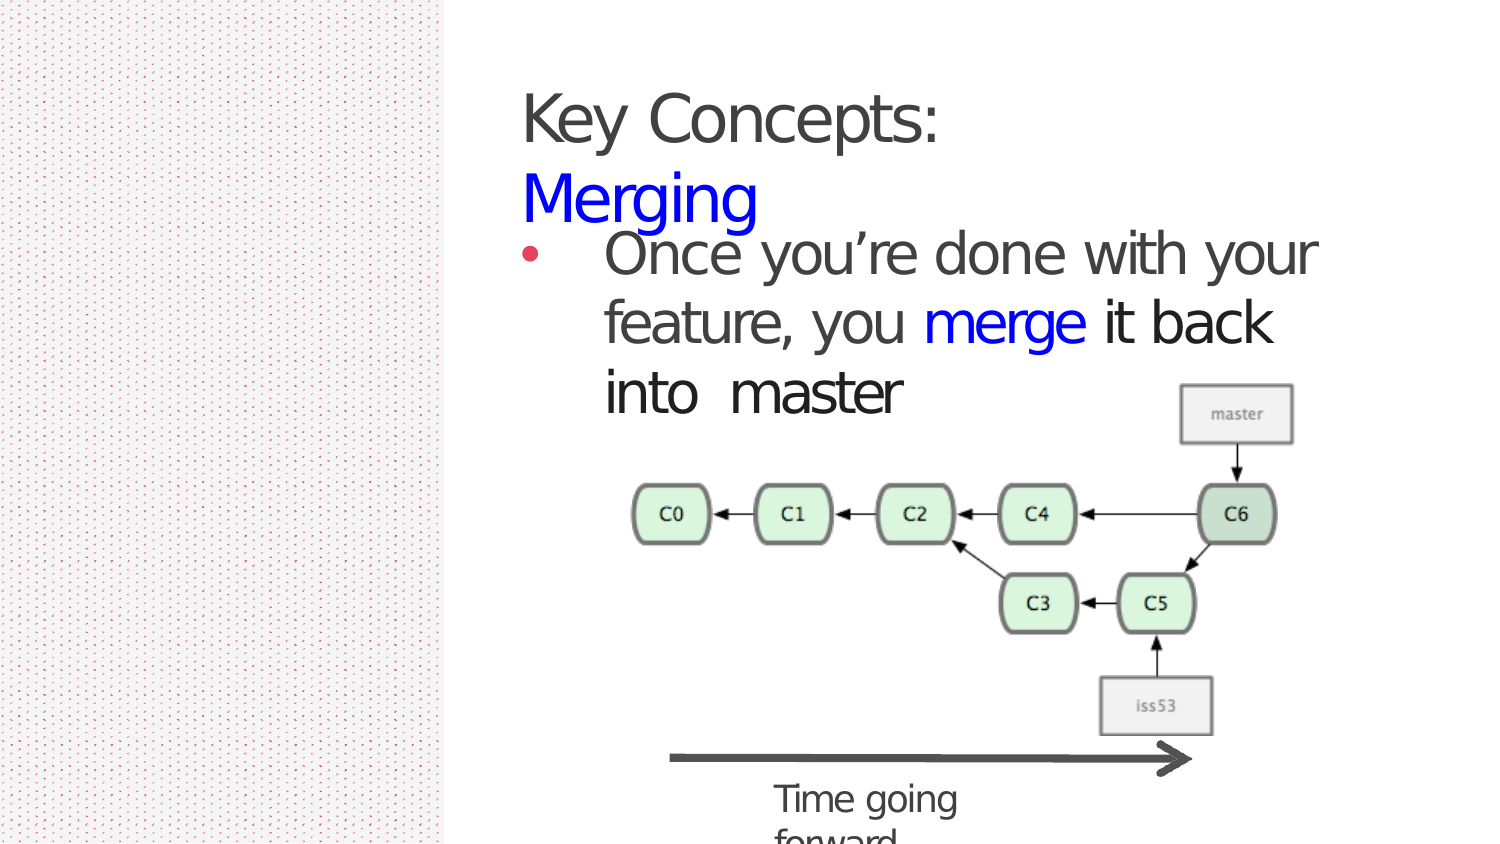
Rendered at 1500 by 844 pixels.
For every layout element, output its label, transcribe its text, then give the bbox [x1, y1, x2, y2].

text_box Once you’re done with your feature, you merge it back into master [518, 216, 1373, 427]
picture [0, 0, 444, 844]
title Key Concepts: Merging [518, 73, 1195, 216]
text_box [1156, 740, 1193, 777]
text_box Time going forward [771, 773, 1092, 844]
text_box [628, 382, 1296, 736]
